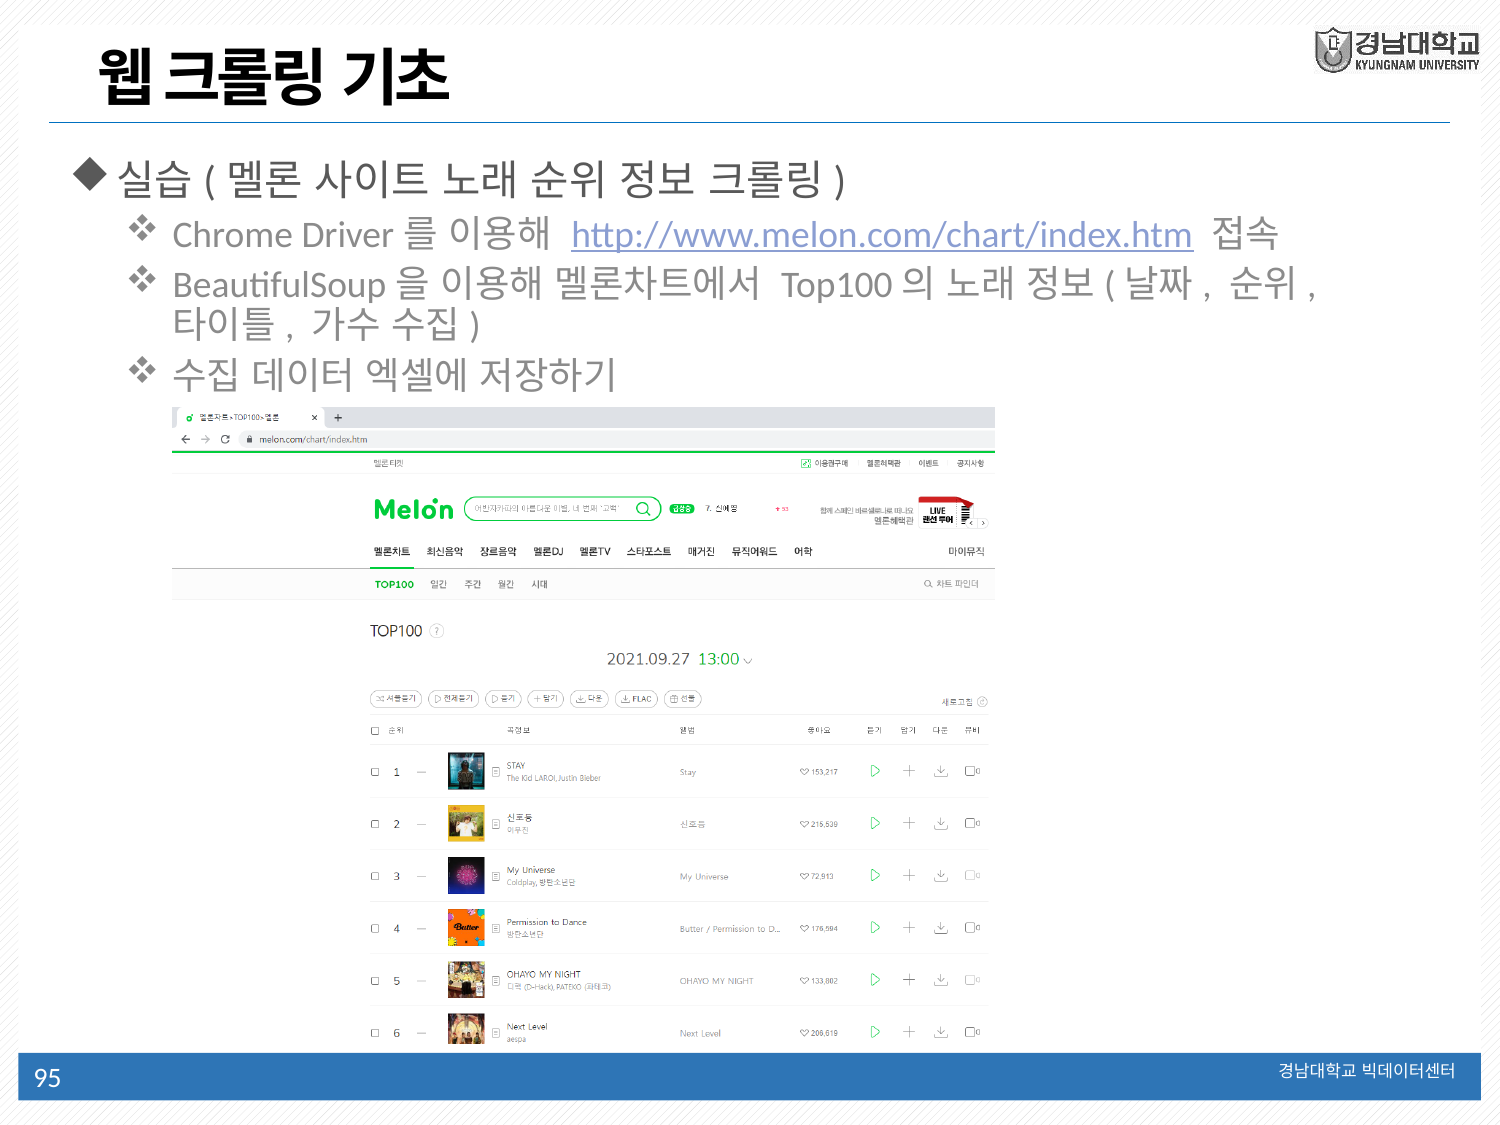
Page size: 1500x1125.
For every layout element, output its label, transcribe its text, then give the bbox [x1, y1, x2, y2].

picture [1313, 24, 1481, 74]
slide_number 95 [18, 1052, 357, 1113]
picture [172, 407, 995, 1044]
list 실습(멜론 사이트 노래 순위 정보 크롤링) Chrome Driver를 이용해 http://www.melon.com/chart/index.htm 접속 BeautifulSoup을 이용해 멜론차트에서 Top100의 노래 정보(날짜, 순위, 타이틀, 가수 수집) 수집 데이터 엑셀에 저장하기 [54, 151, 1450, 1043]
text_box 웹 크롤링 기초 [82, 30, 467, 121]
